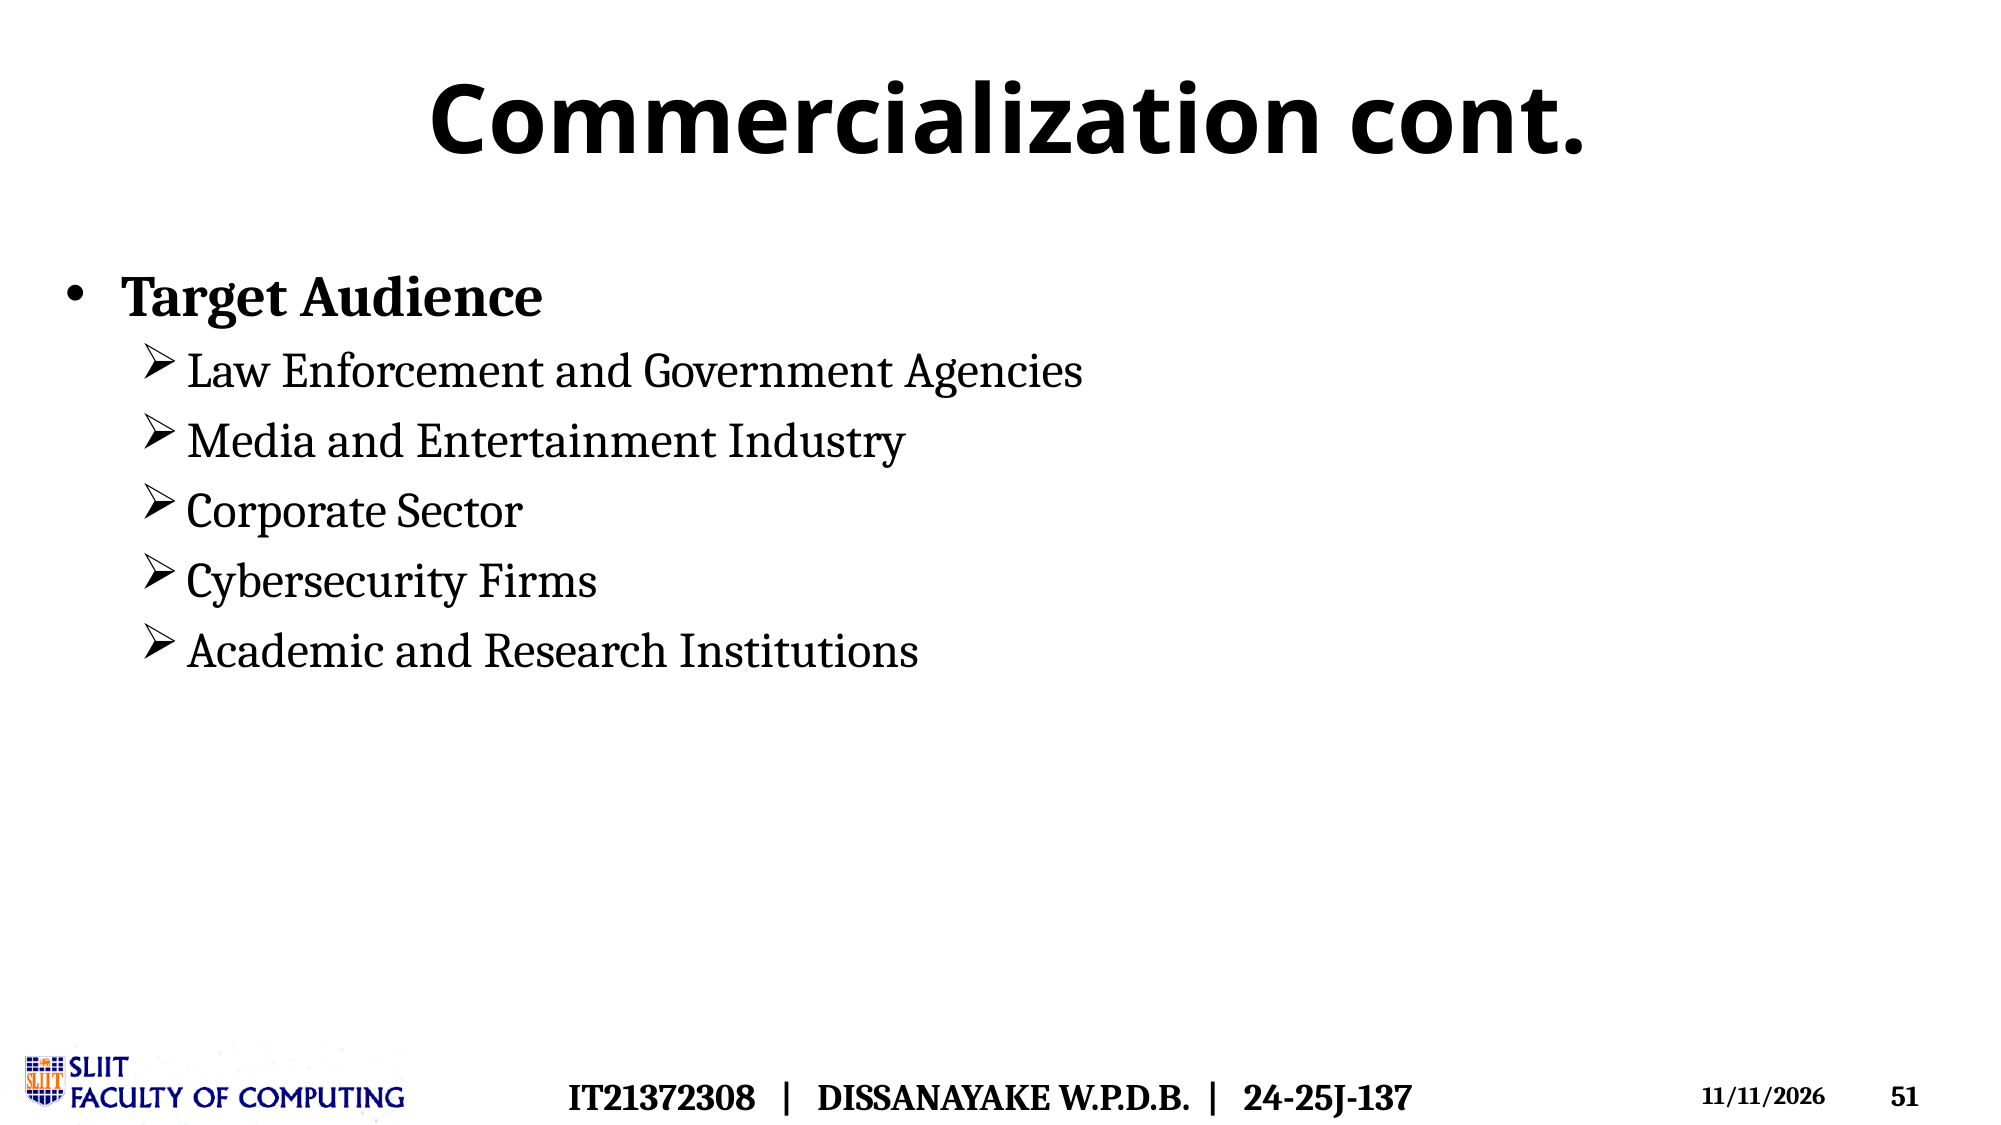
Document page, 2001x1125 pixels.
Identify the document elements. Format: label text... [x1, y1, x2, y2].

title Commercialization cont. [50, 50, 1967, 168]
text_box IT21372308 | DISSANAYAKE W.P.D.B. | 24-25J-137 [430, 1063, 1552, 1125]
text_box Target Audience Law Enforcement and Government Agencies Media and Entertainment Industry Corporate Sector Cybersecurity Firms Academic and Research Institutions [49, 168, 1967, 1019]
picture [0, 1045, 413, 1125]
